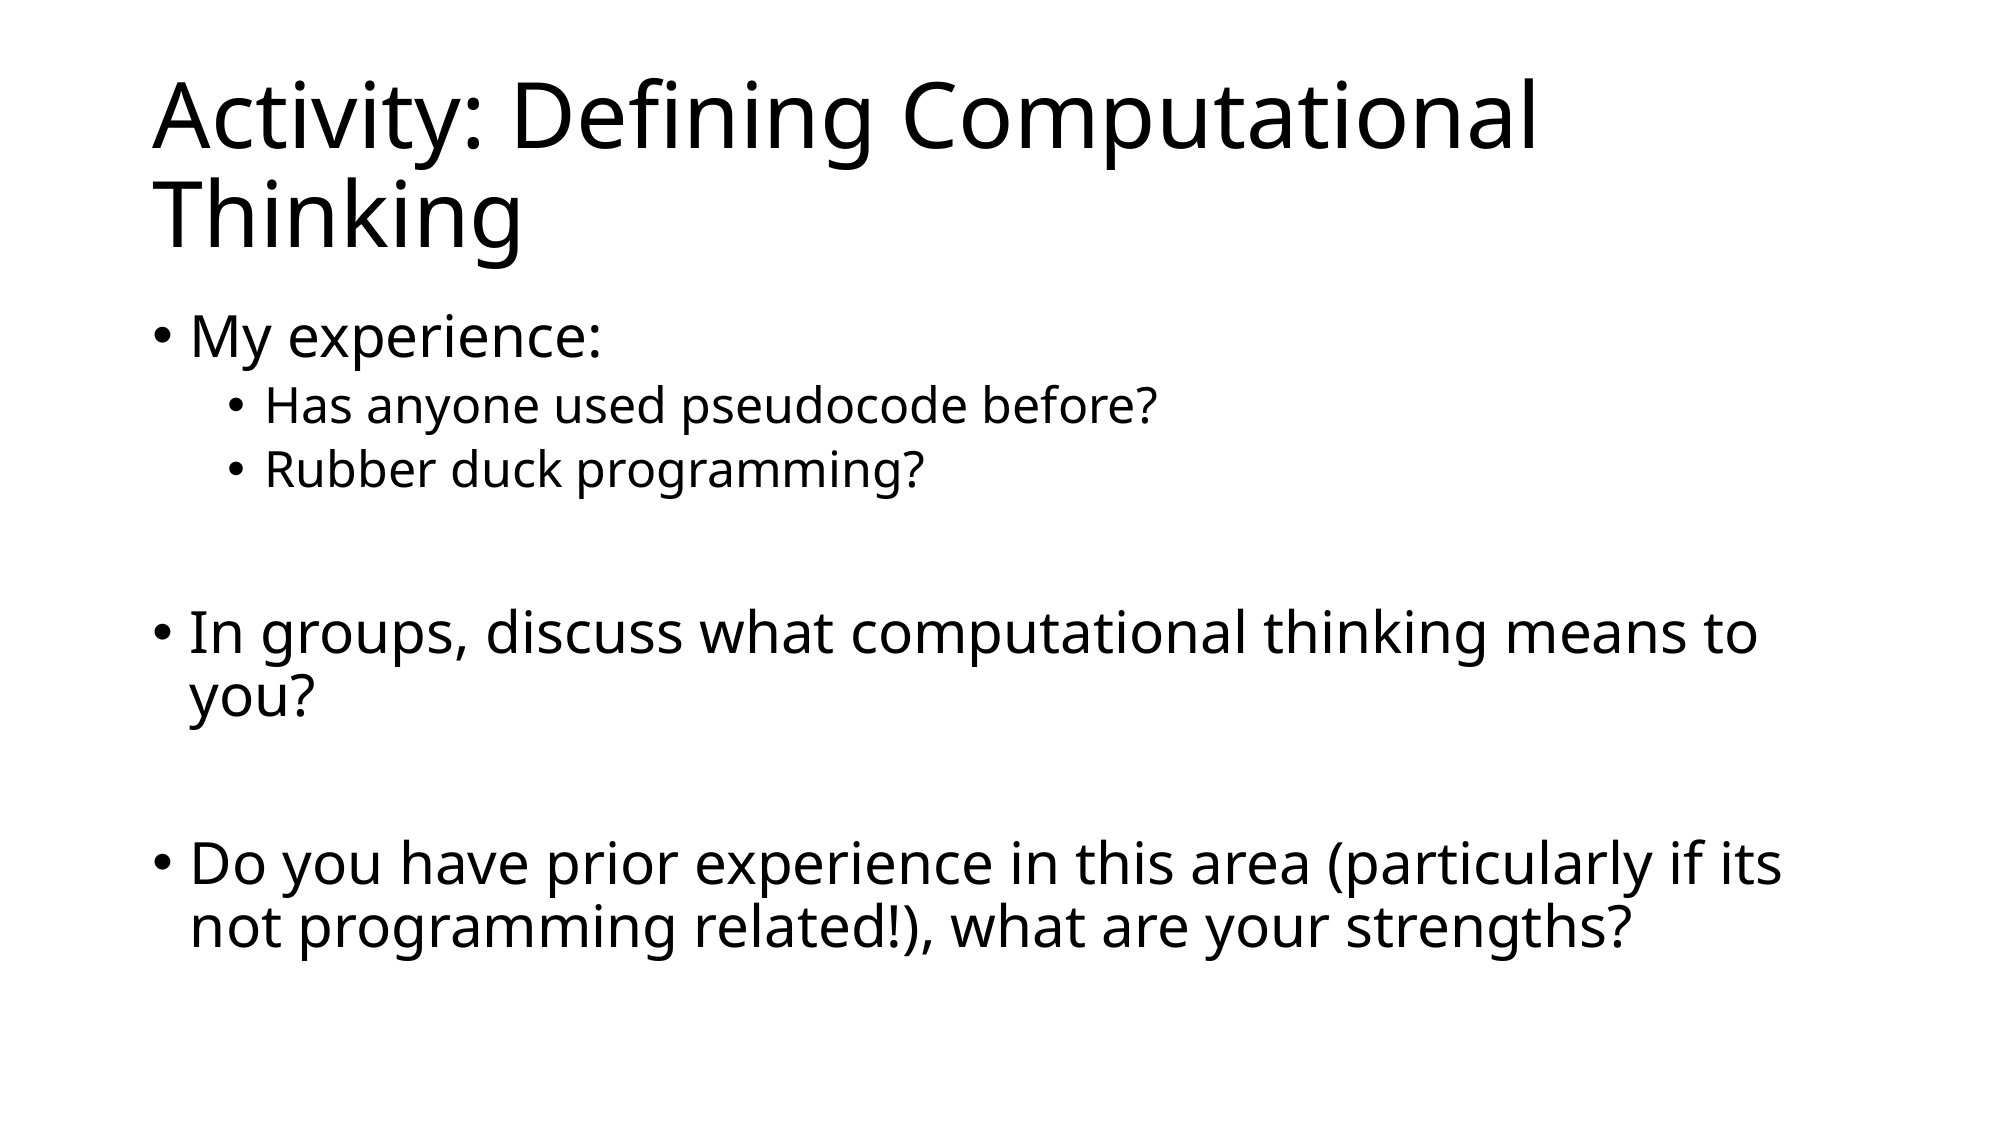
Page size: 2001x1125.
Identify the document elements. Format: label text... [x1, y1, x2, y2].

title Activity: Defining Computational Thinking [137, 59, 1863, 278]
list My experience: Has anyone used pseudocode before? Rubber duck programming? In groups, discuss what computational thinking means to you? Do you have prior experience in this area (particularly if its not programming related!), what are your strengths? [137, 299, 1863, 1014]
